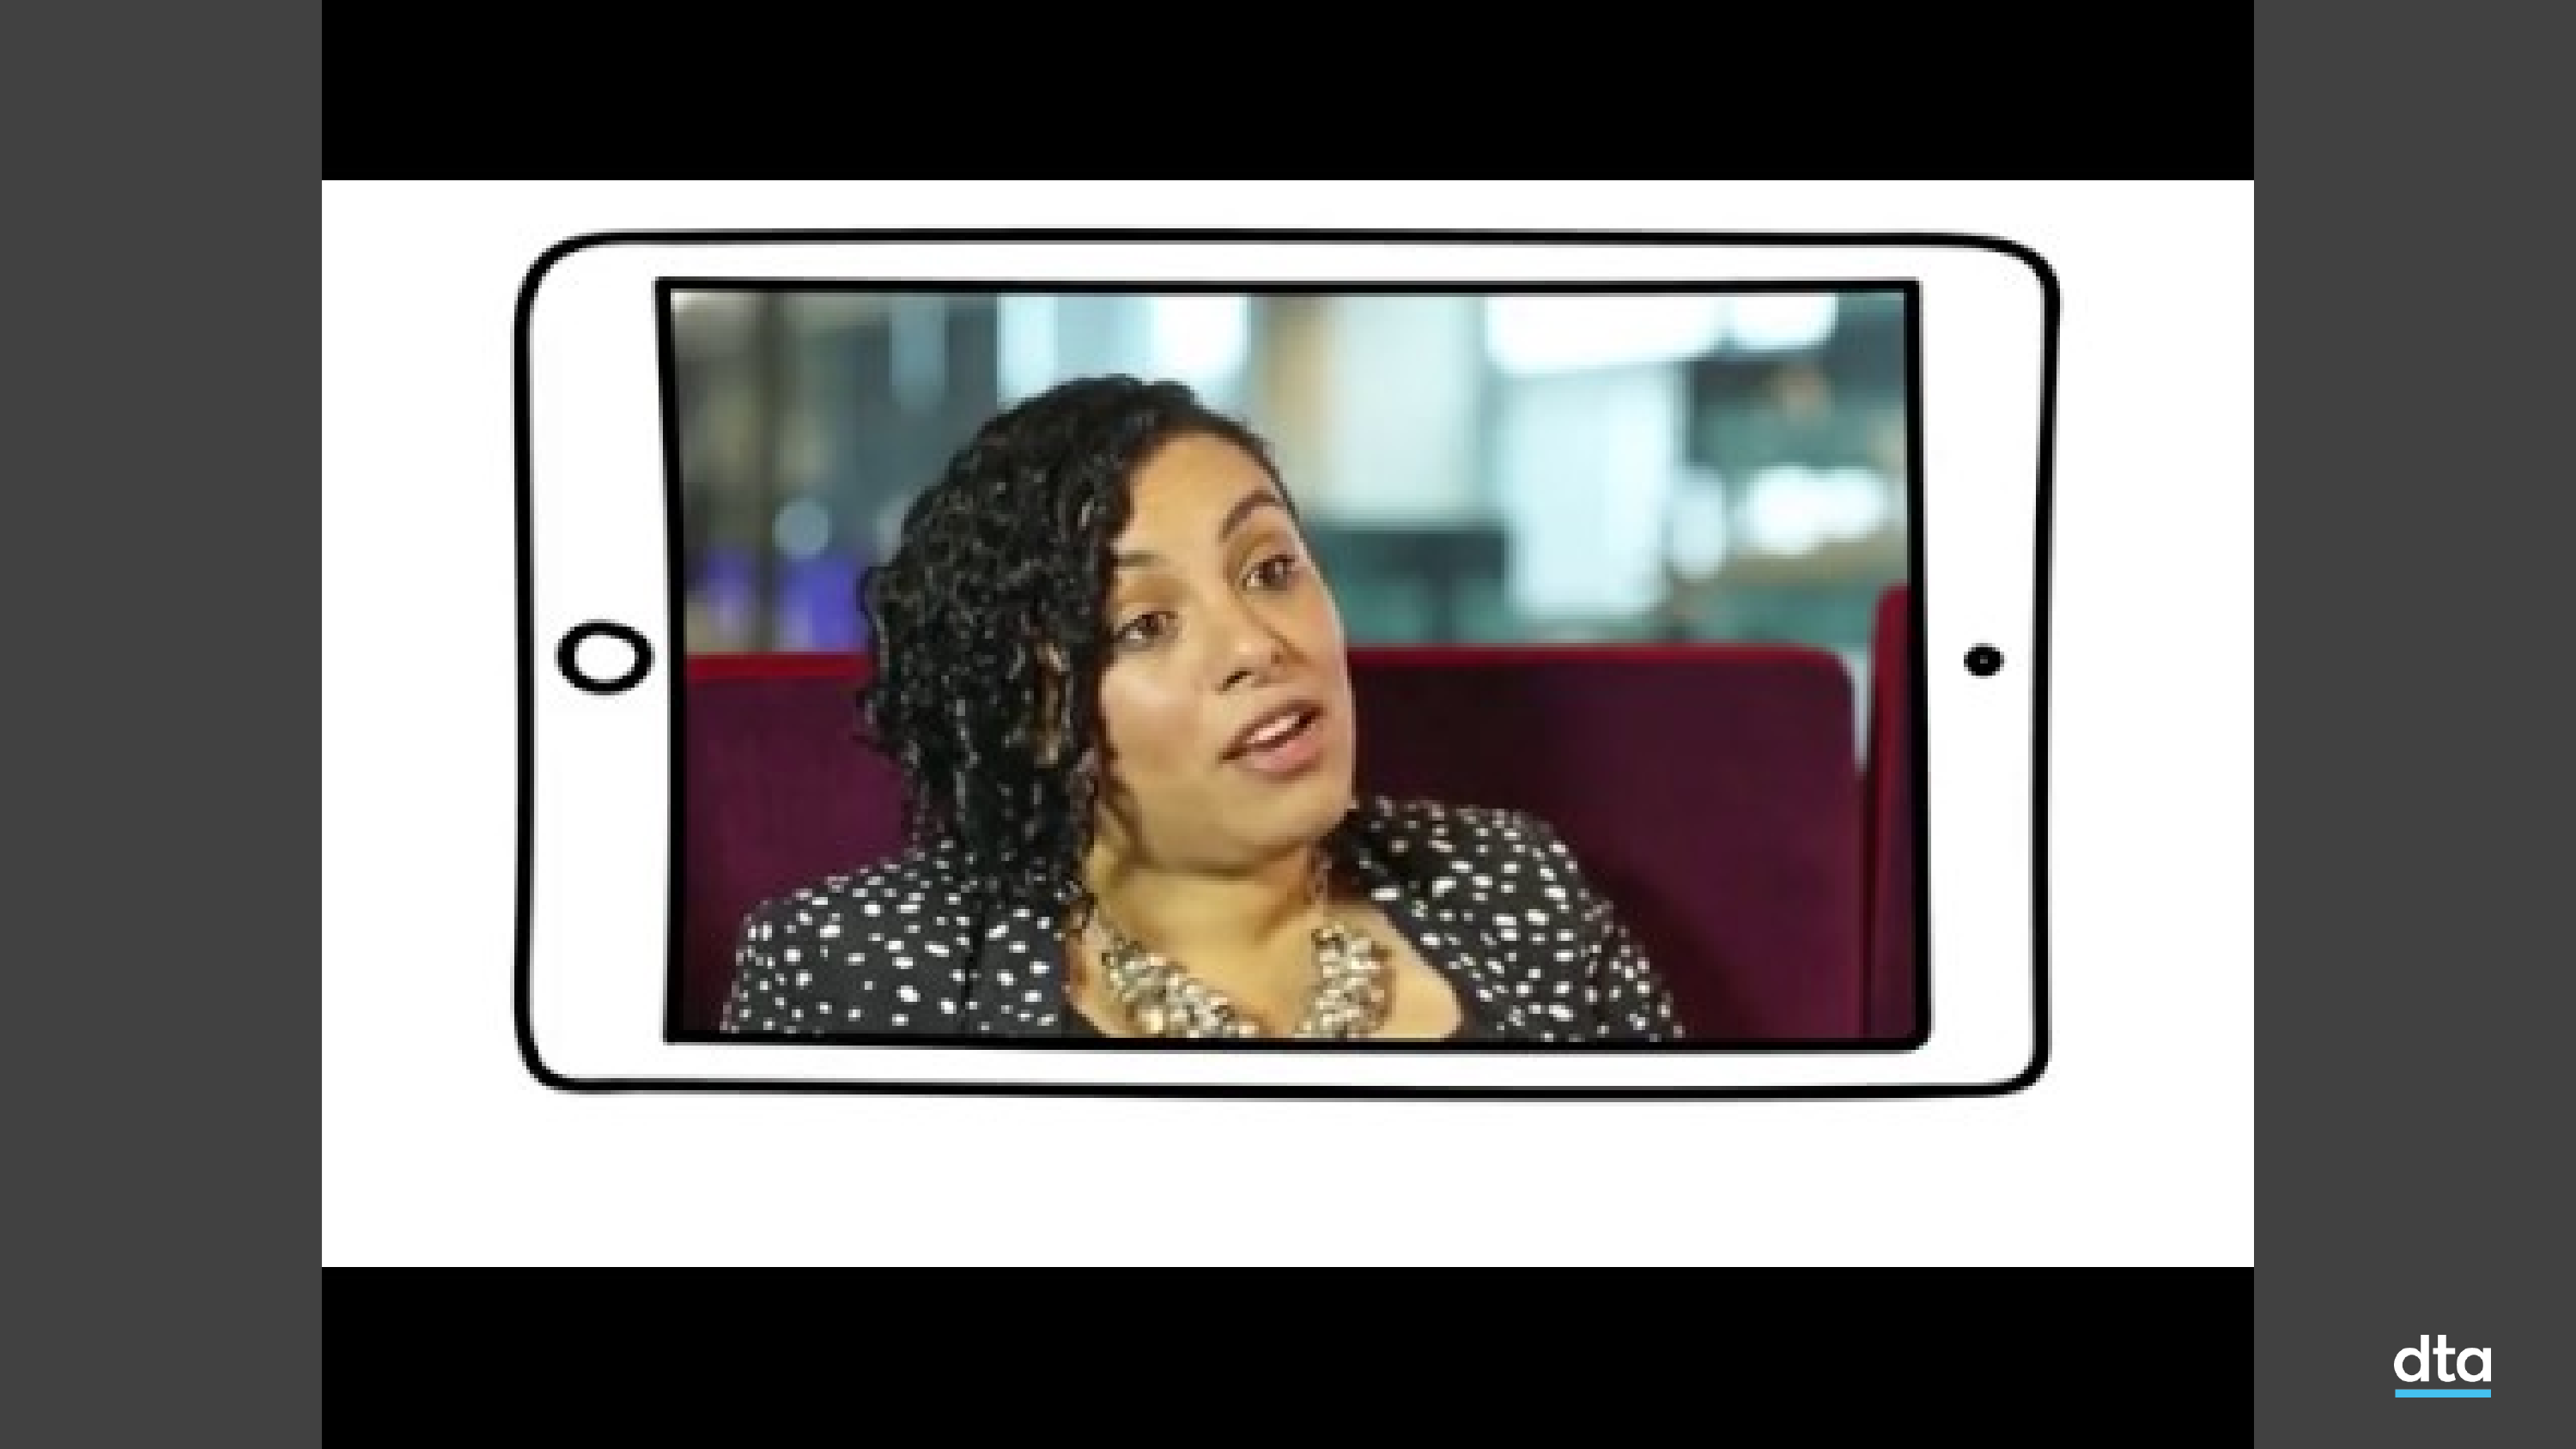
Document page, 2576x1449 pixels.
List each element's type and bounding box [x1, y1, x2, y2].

picture [2394, 1335, 2491, 1397]
text_box [321, 0, 2254, 1449]
